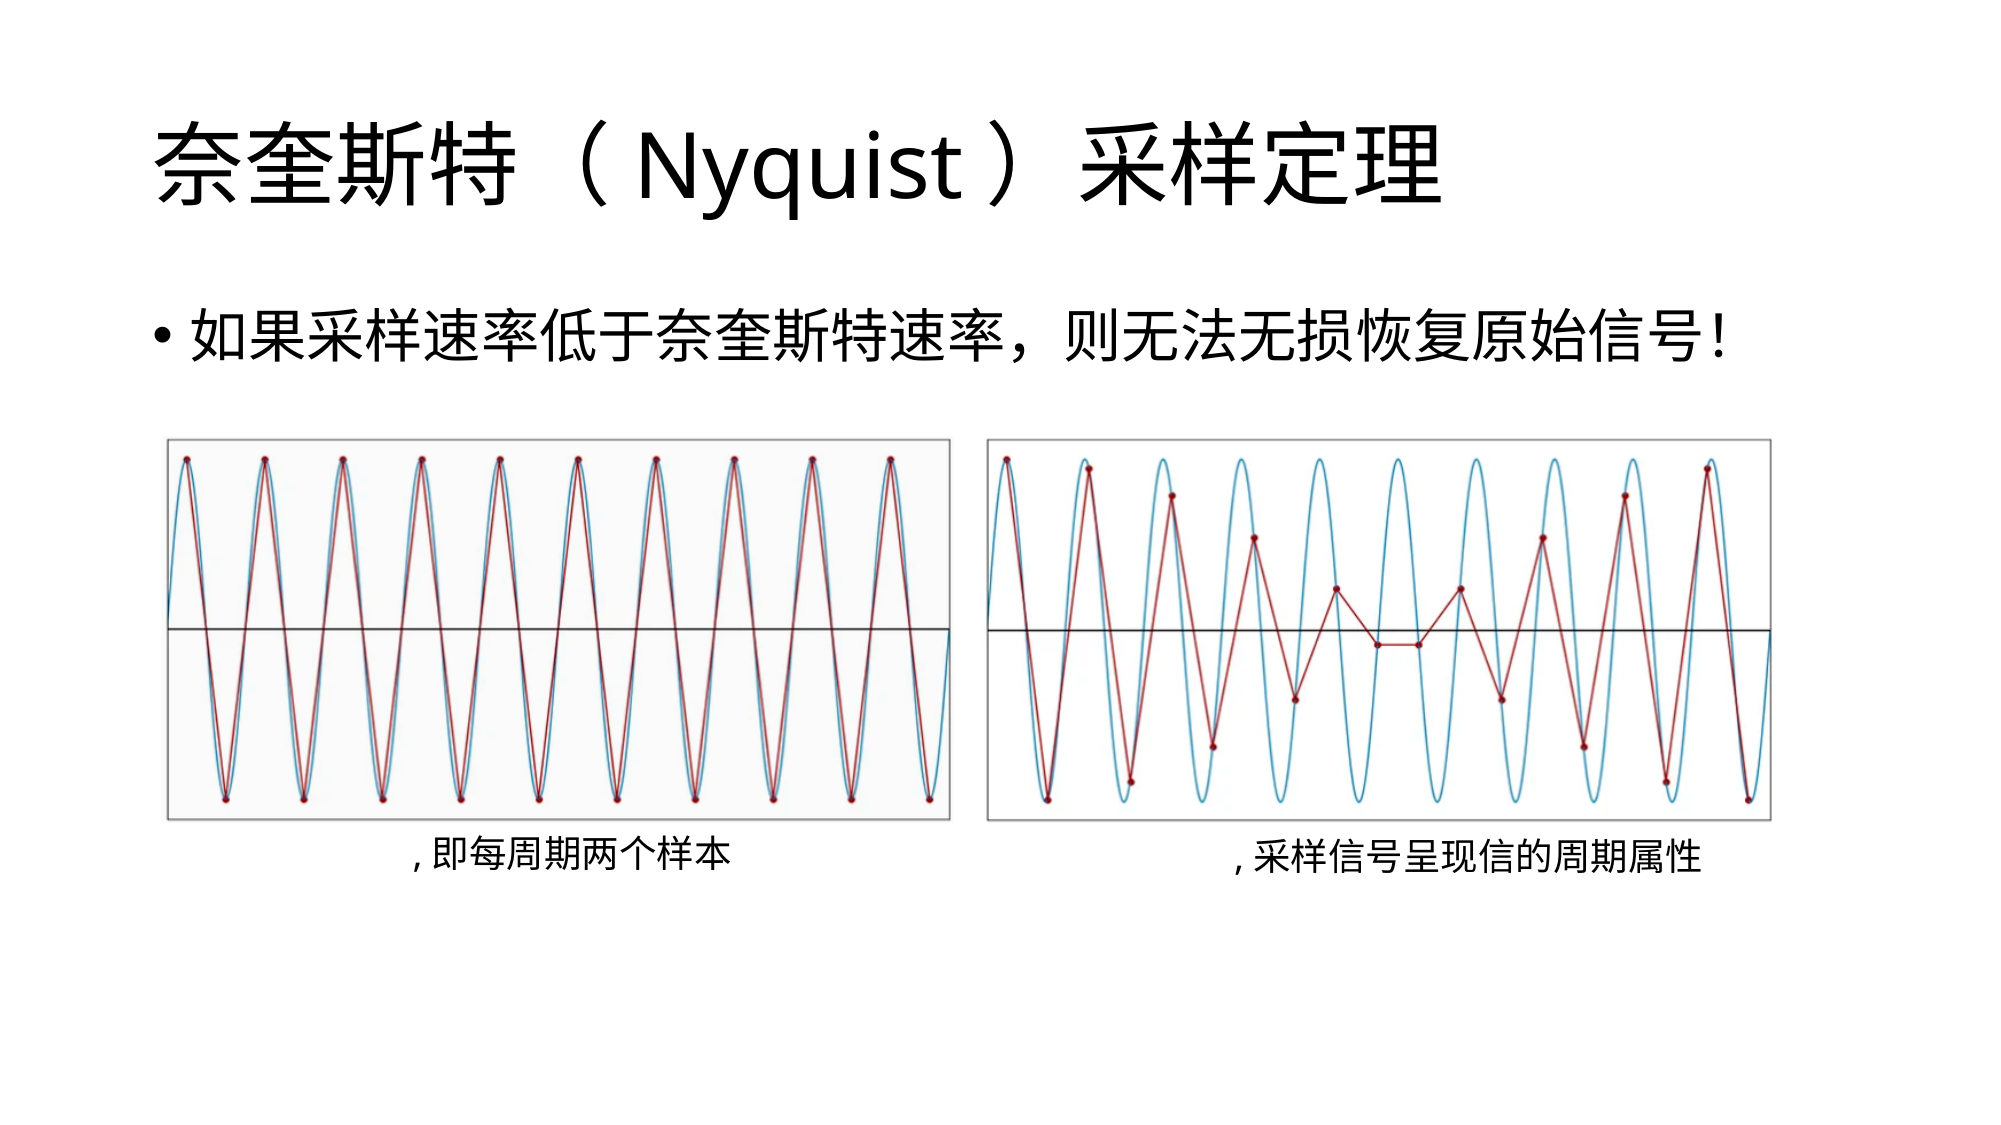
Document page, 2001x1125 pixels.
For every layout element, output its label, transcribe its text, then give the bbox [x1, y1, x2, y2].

picture [161, 436, 954, 823]
title 奈奎斯特（Nyquist）采样定理 [137, 59, 1863, 278]
picture [982, 436, 1775, 826]
list 如果采样速率低于奈奎斯特速率，则无法无损恢复原始信号！ [137, 299, 1863, 1014]
